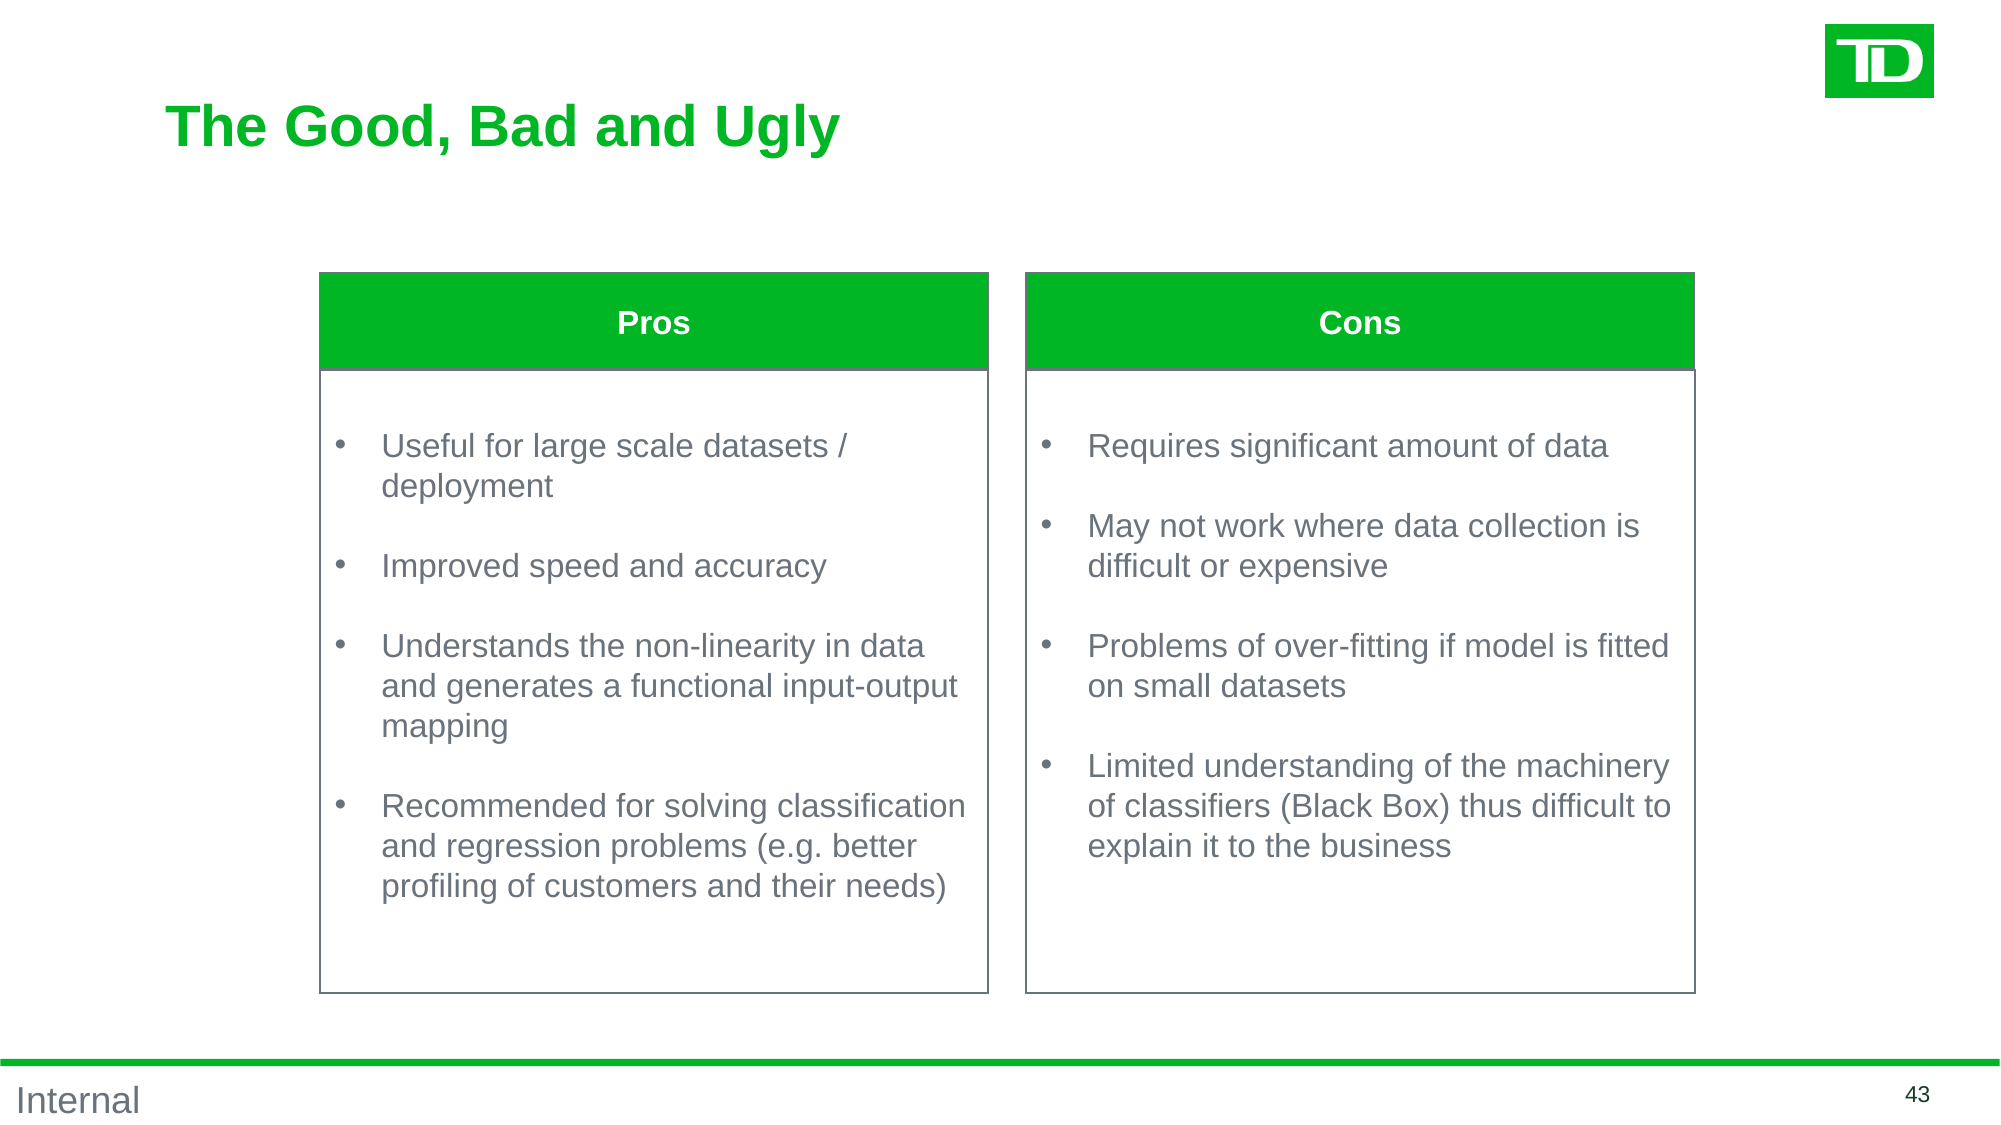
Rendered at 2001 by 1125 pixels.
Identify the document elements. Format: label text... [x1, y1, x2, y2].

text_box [319, 272, 989, 994]
slide_number 43 [1793, 1078, 1946, 1109]
title The Good, Bad and Ugly [150, 62, 1634, 196]
picture [1825, 24, 1934, 98]
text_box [1025, 272, 1696, 994]
